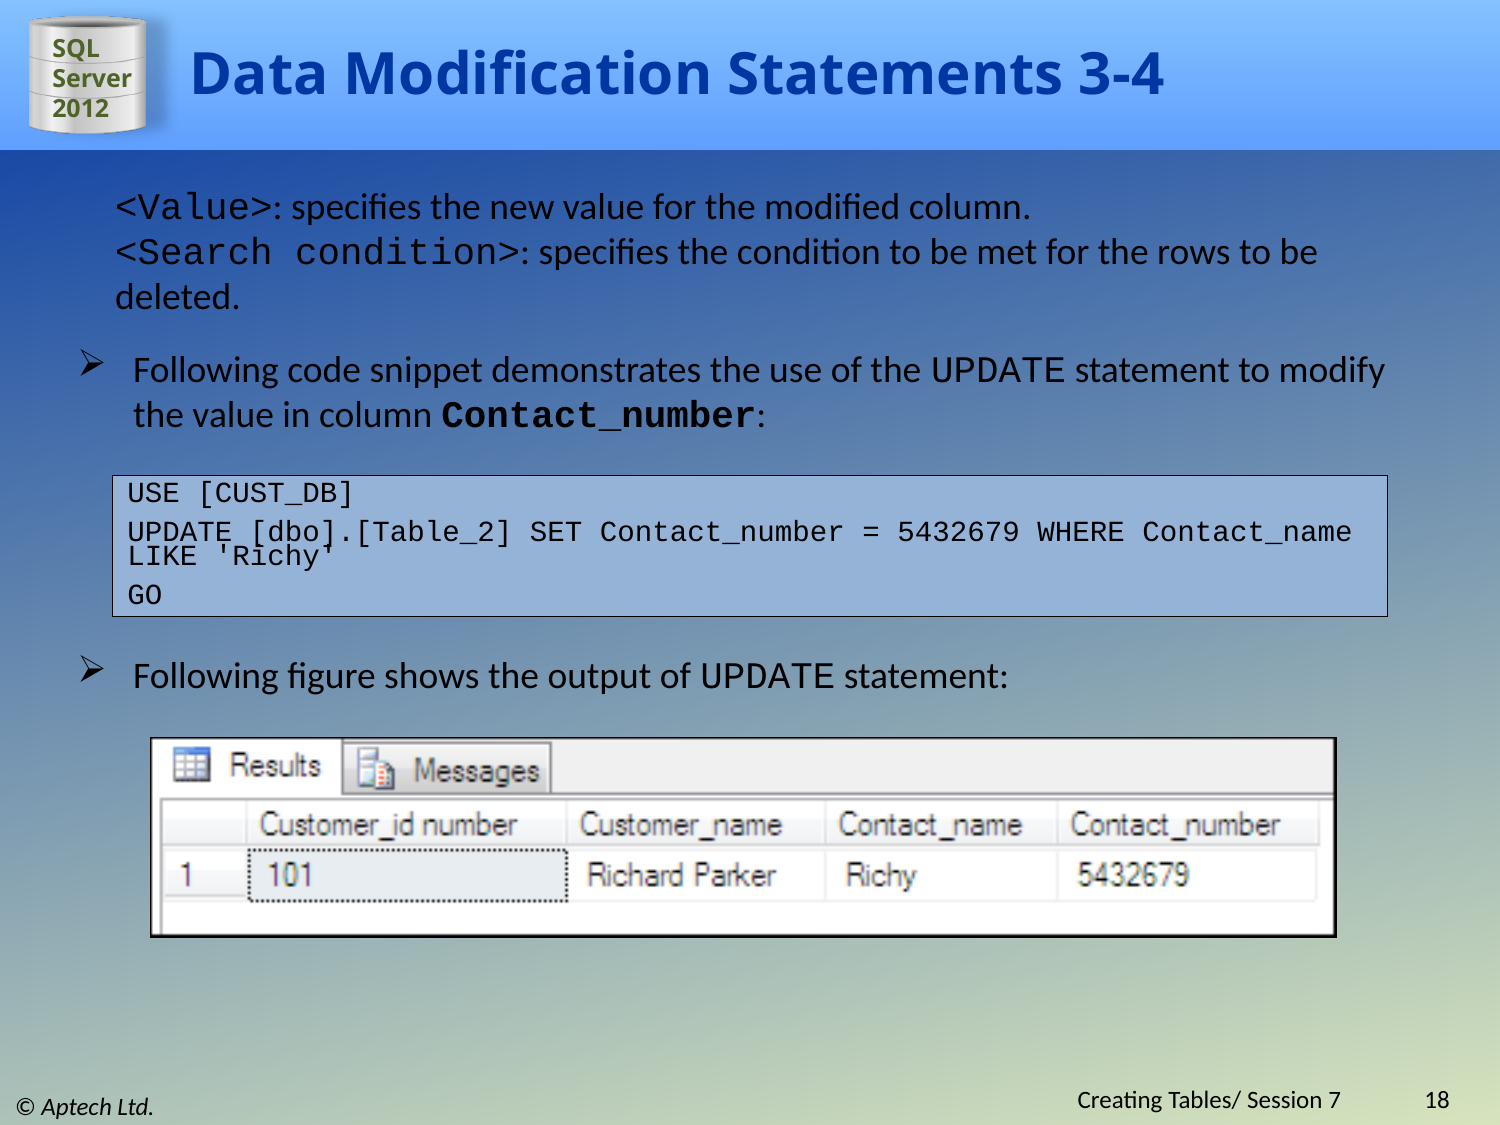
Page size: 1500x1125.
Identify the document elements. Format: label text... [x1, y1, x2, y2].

picture [24, 0, 150, 150]
text_box USE [CUST_DB] UPDATE [dbo].[Table_2] SET Contact_number = 5432679 WHERE Contact_name LIKE 'Richy' GO [112, 475, 1388, 617]
footer Creating Tables/ Session 7 [375, 1084, 1363, 1113]
text_box Following figure shows the output of UPDATE statement: [62, 643, 1438, 704]
text_box <Value>: specifies the new value for the modified column. <Search condition>: specifies the condition to be met for the rows to be deleted. [62, 174, 1450, 325]
picture [149, 737, 1337, 938]
text_box Following code snippet demonstrates the use of the UPDATE statement to modify the value in column Contact_number: [62, 337, 1438, 443]
title Data Modification Statements 3-4 [174, 37, 1426, 106]
slide_number 18 [1363, 1084, 1465, 1113]
